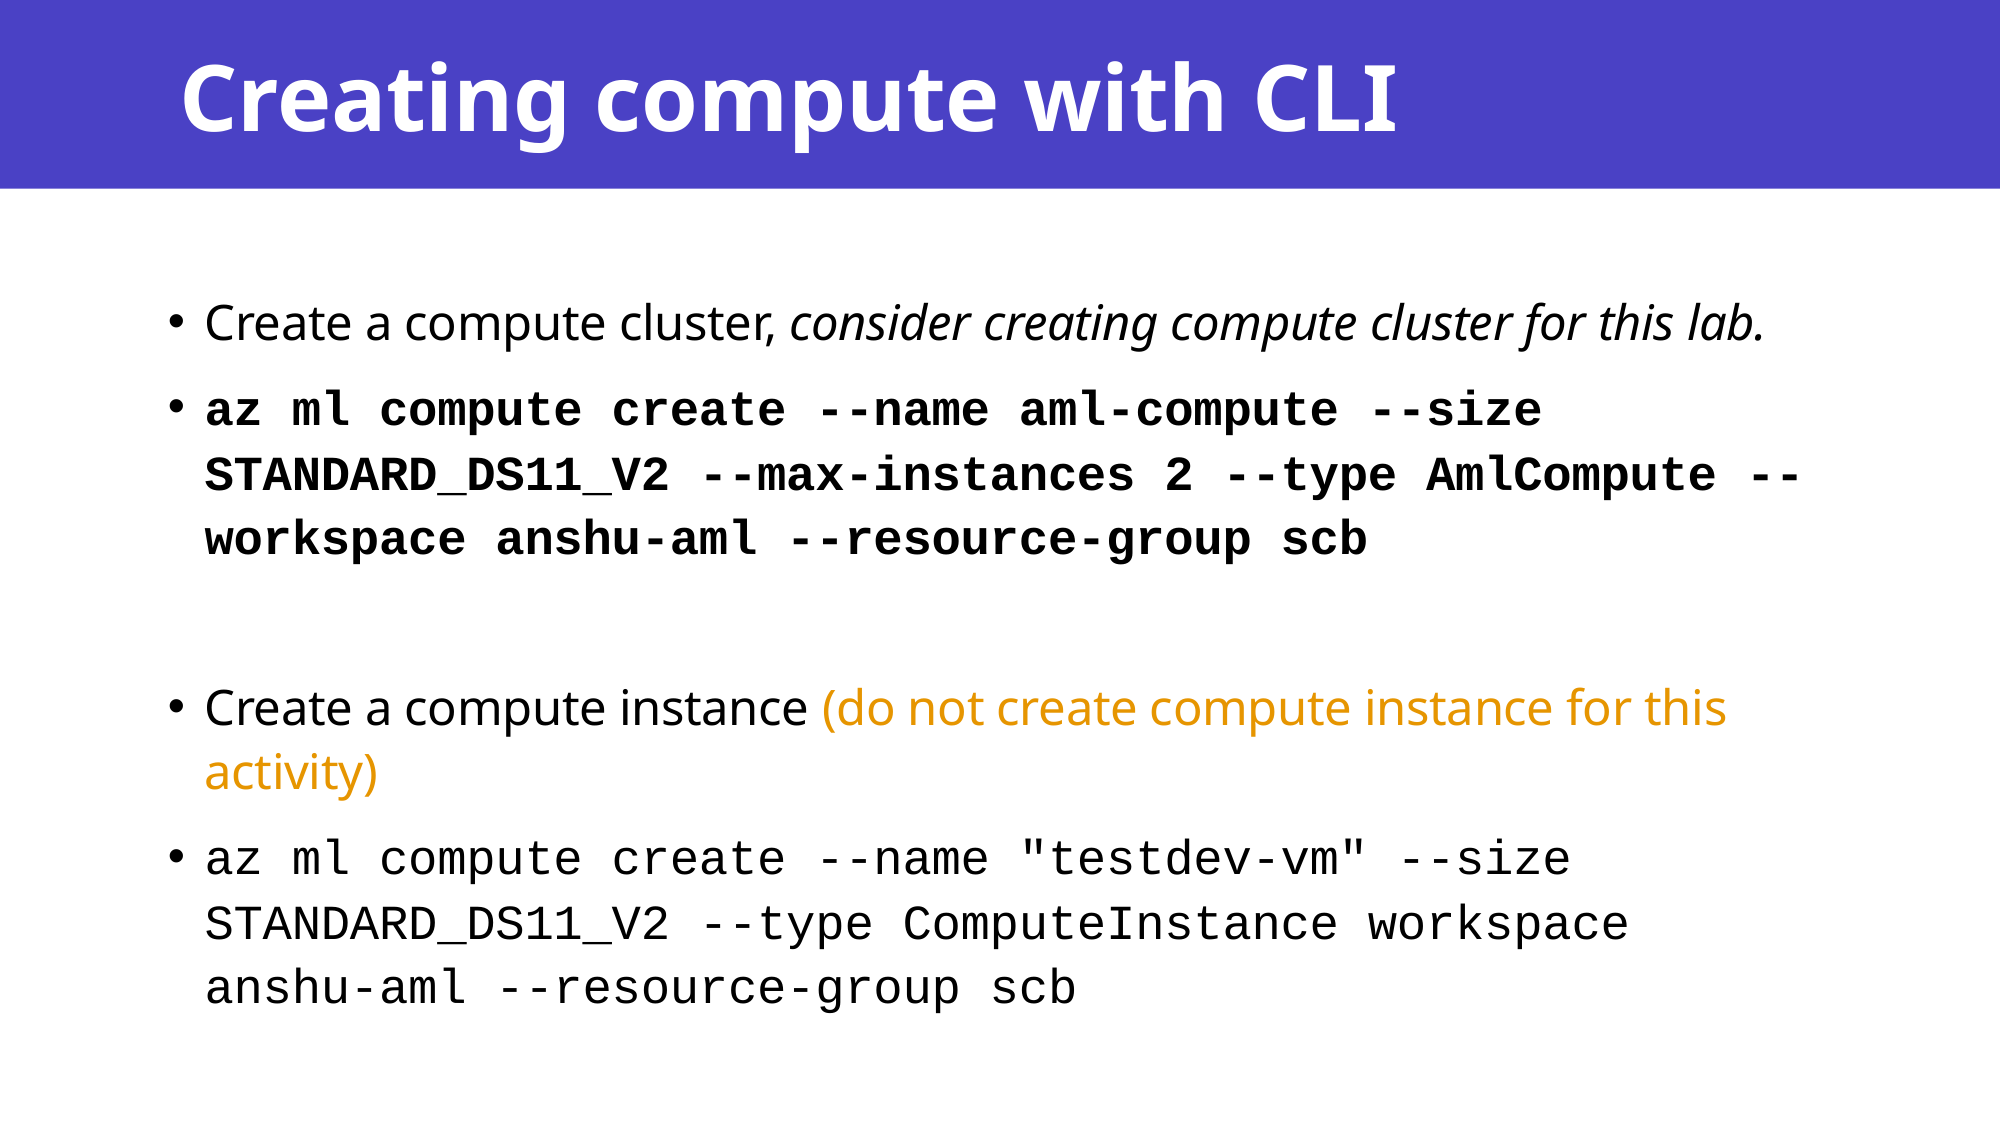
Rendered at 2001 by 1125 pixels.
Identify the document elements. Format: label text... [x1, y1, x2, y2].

title Creating compute with CLI [164, 31, 1710, 159]
list Create a compute cluster, consider creating compute cluster for this lab. az ml compute create --name aml-compute --size STANDARD_DS11_V2 --max-instances 2 --type AmlCompute --workspace anshu-aml --resource-group scb Create a compute instance (do not create compute instance for this activity) az ml compute create --name "testdev-vm" --size STANDARD_DS11_V2 --type ComputeInstance workspace anshu-aml --resource-group scb [152, 278, 1848, 1027]
